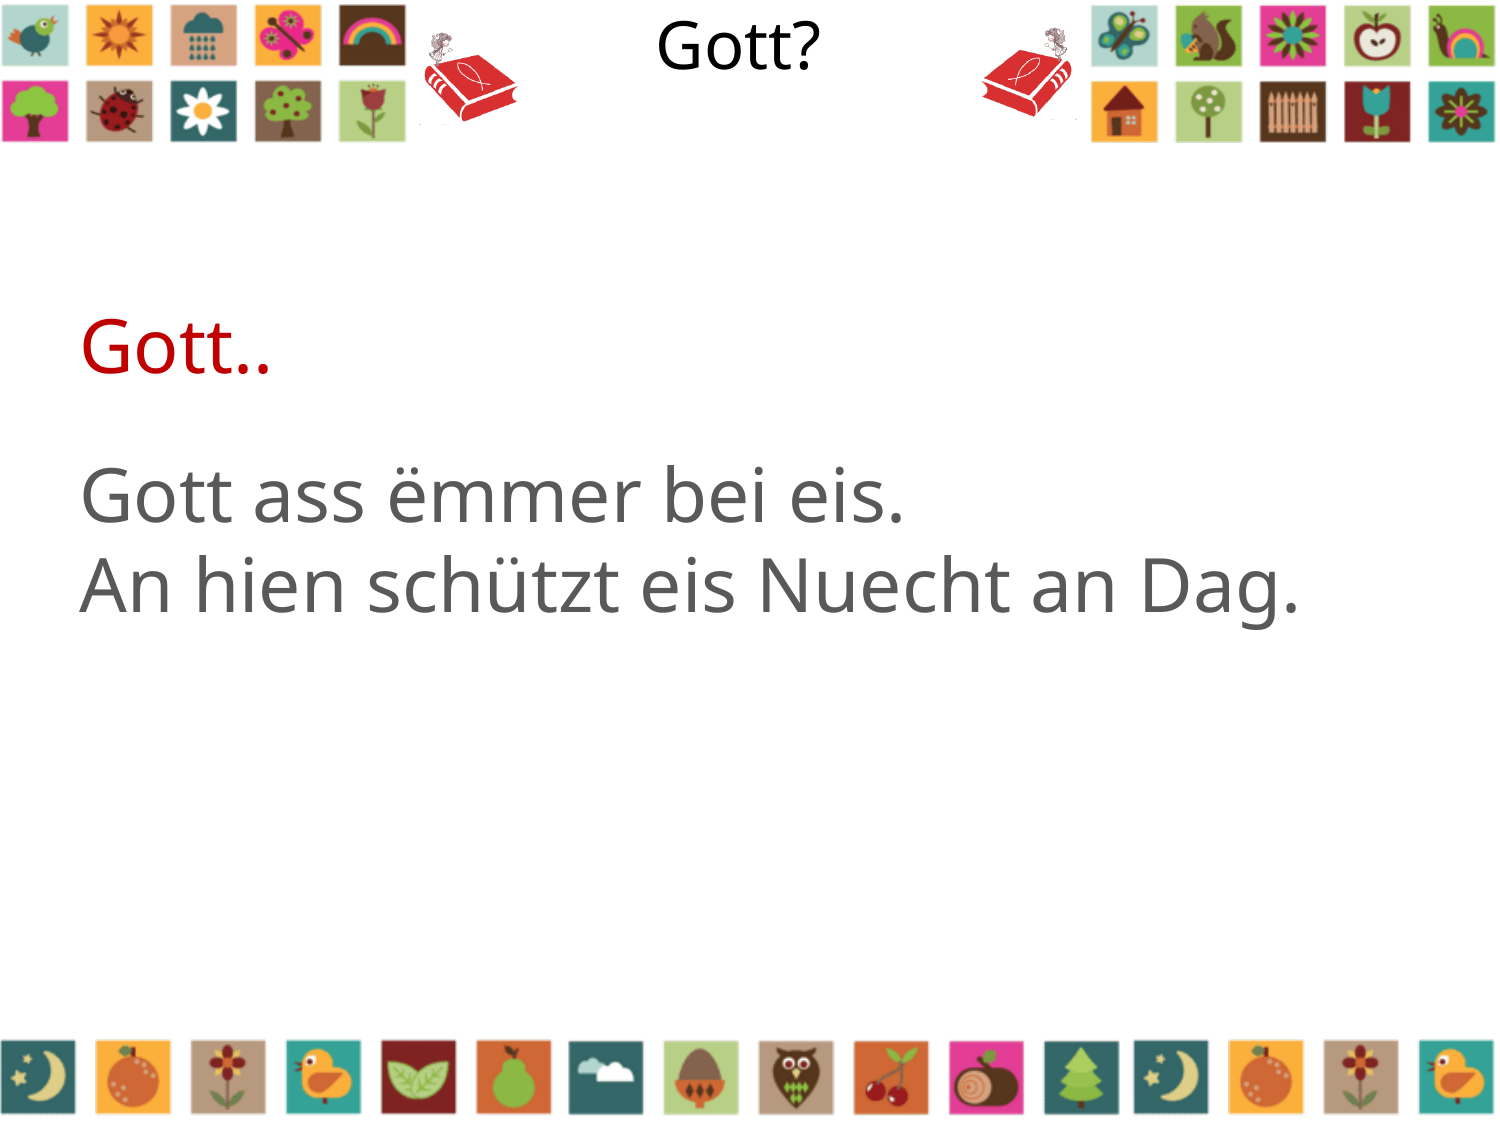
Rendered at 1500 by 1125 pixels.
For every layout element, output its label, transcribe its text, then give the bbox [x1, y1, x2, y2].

picture [0, 3, 550, 150]
text_box Gott? [414, 0, 1080, 91]
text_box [0, 1028, 1500, 1118]
text_box Gott.. [64, 290, 1412, 396]
picture [950, 3, 1500, 150]
text_box Gott ass ëmmer bei eis. An hien schützt eis Nuecht an Dag. [64, 440, 1412, 635]
